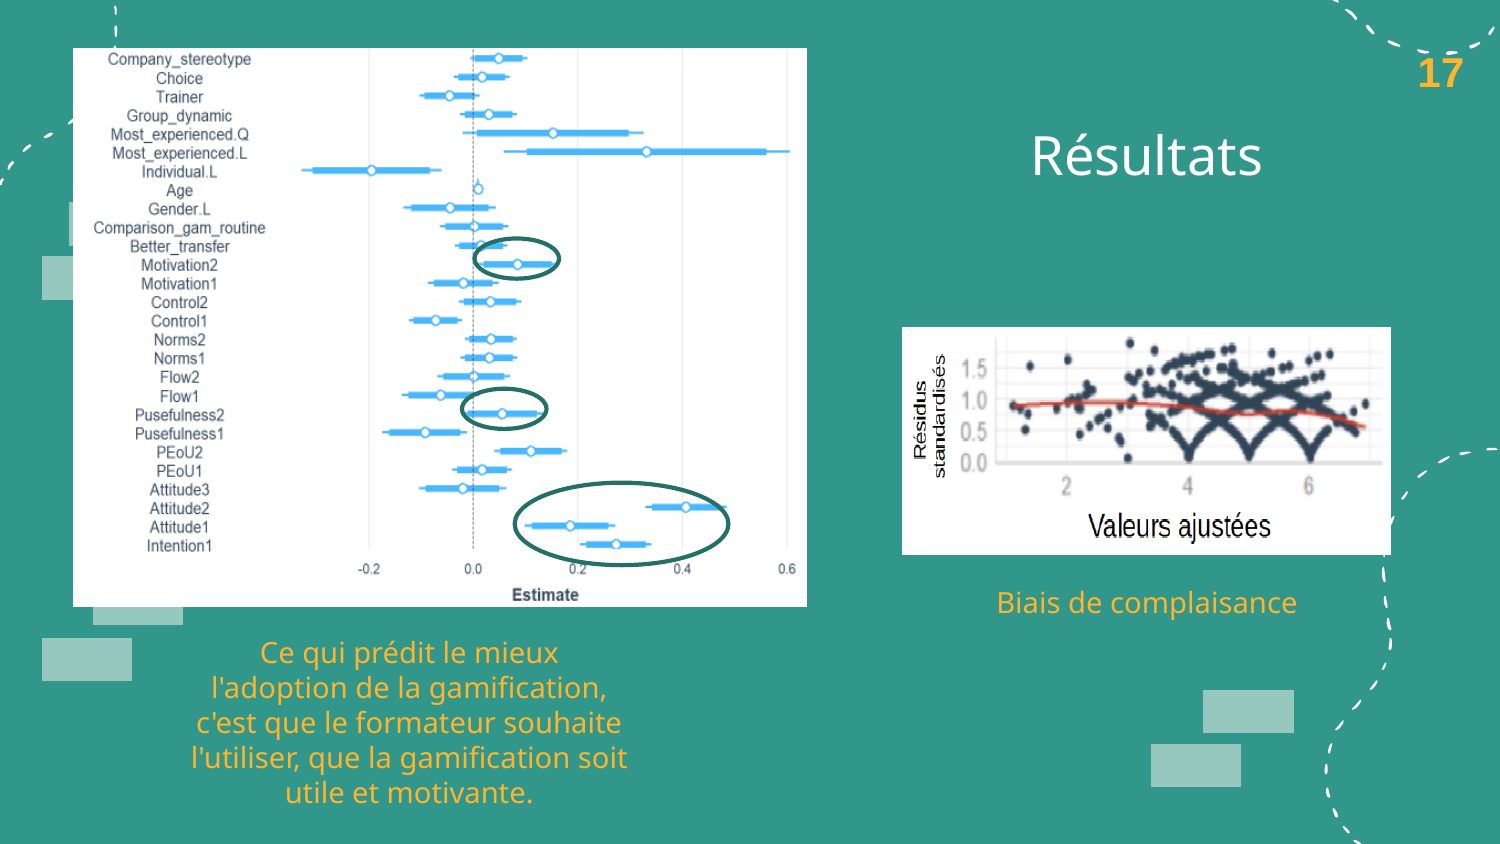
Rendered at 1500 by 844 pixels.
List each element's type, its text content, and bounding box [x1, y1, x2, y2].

picture [73, 48, 807, 607]
text_box 17 [1402, 37, 1480, 103]
title Résultats [810, 106, 1500, 201]
text_box Biais de complaisance [913, 576, 1381, 627]
picture [902, 327, 1392, 555]
text_box Ce qui prédit le mieux l'adoption de la gamification, c'est que le formateur souhaite l'utiliser, que la gamification soit utile et motivante. [175, 627, 644, 817]
